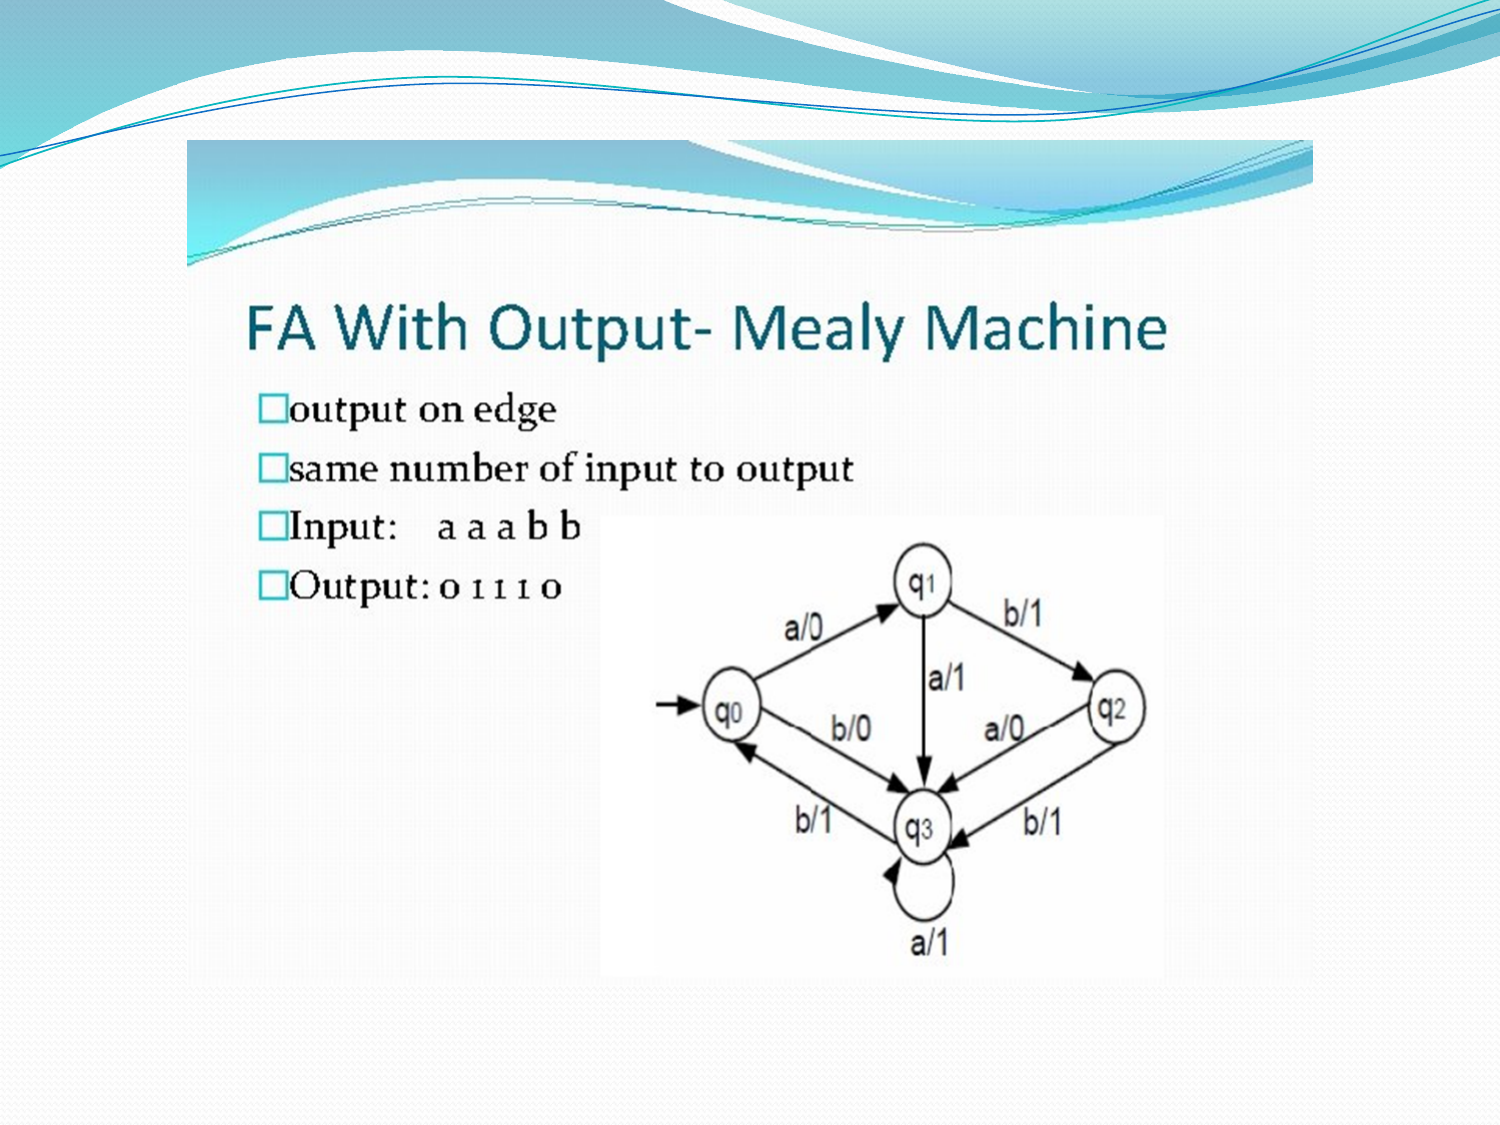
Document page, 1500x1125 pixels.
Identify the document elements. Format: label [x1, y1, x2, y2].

picture [187, 140, 1313, 985]
